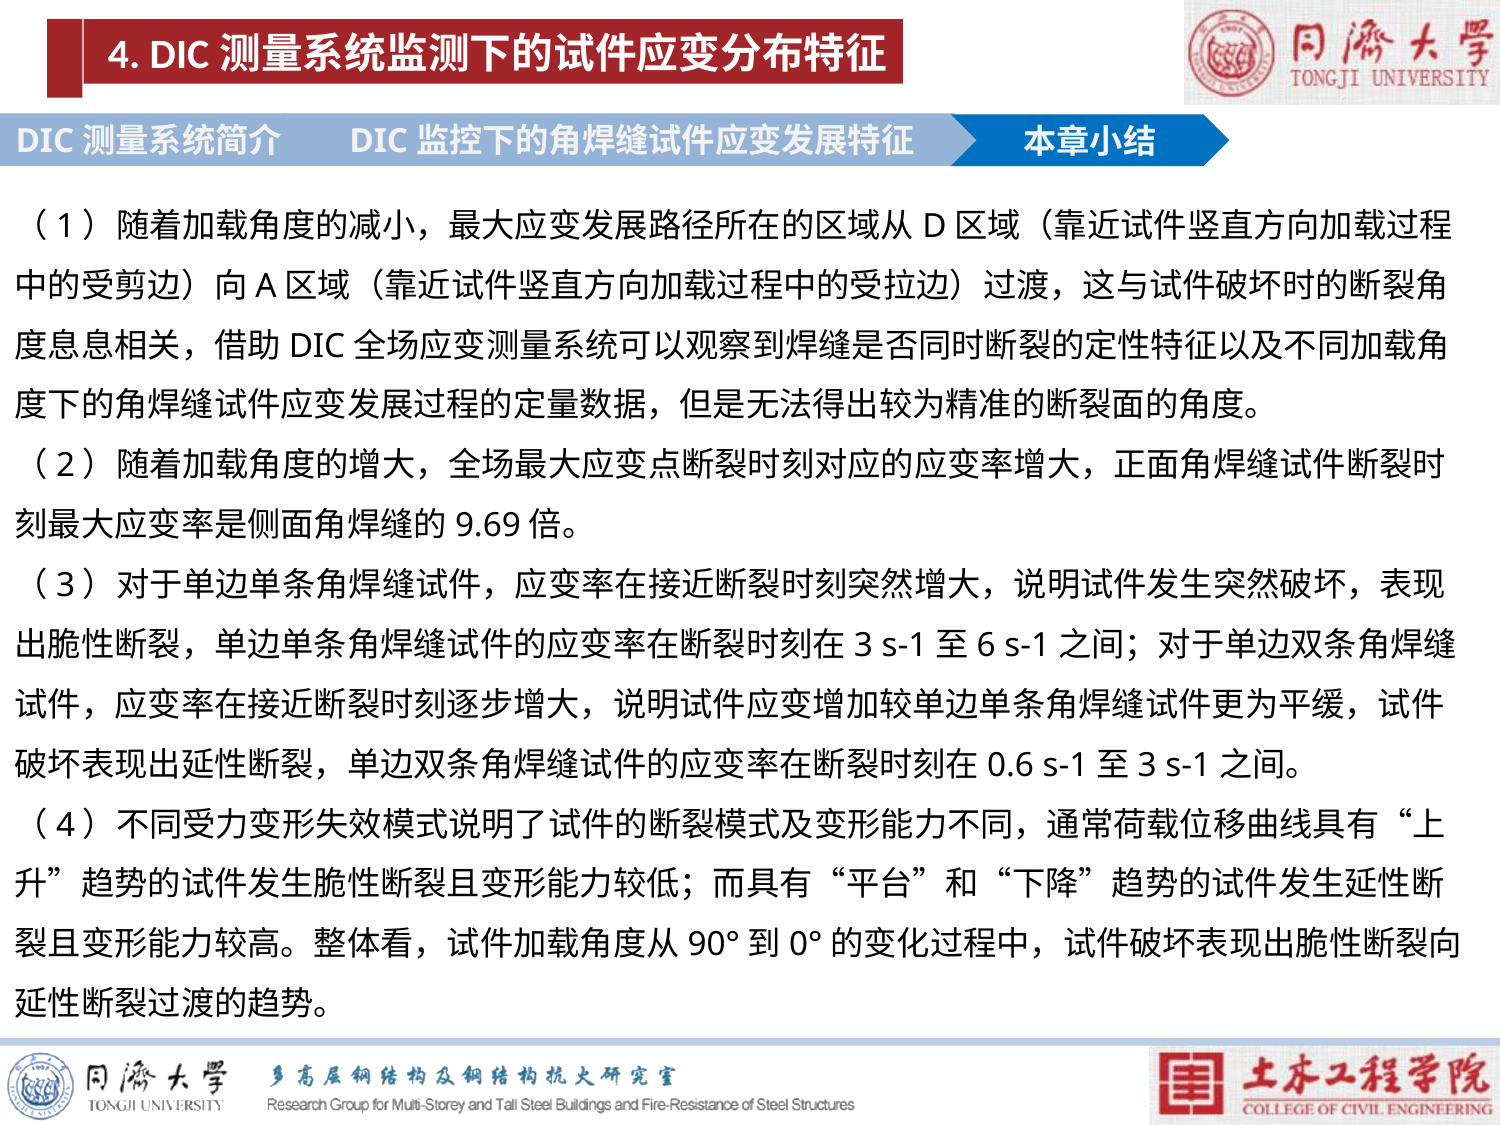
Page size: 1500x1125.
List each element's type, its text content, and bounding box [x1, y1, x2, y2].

text_box 4. DIC测量系统监测下的试件应变分布特征 [83, 19, 903, 84]
text_box DIC监控下的角焊缝试件应变发展特征 [282, 111, 972, 168]
text_box （1）随着加载角度的减小，最大应变发展路径所在的区域从D区域（靠近试件竖直方向加载过程中的受剪边）向A区域（靠近试件竖直方向加载过程中的受拉边）过渡，这与试件破坏时的断裂角度息息相关，借助DIC全场应变测量系统可以观察到焊缝是否同时断裂的定性特征以及不同加载角度下的角焊缝试件应变发展过程的定量数据，但是无法得出较为精准的断裂面的角度。 （2）随着加载角度的增大，全场最大应变点断裂时刻对应的应变率增大，正面角焊缝试件断裂时刻最大应变率是侧面角焊缝的9.69倍。 （3）对于单边单条角焊缝试件，应变率在接近断裂时刻突然增大，说明试件发生突然破坏，表现出脆性断裂，单边单条角焊缝试件的应变率在断裂时刻在3 s-1至6 s-1之间；对于单边双条角焊缝试件，应变率在接近断裂时刻逐步增大，说明试件应变增加较单边单条角焊缝试件更为平缓，试件破坏表现出延性断裂，单边双条角焊缝试件的应变率在断裂时刻在0.6 s-1至3 s-1之间。 （4）不同受力变形失效模式说明了试件的断裂模式及变形能力不同，通常荷载位移曲线具有“上升”趋势的试件发生脆性断裂且变形能力较低；而具有“平台”和“下降”趋势的试件发生延性断裂且变形能力较高。整体看，试件加载角度从90°到0°的变化过程中，试件破坏表现出脆性断裂向延性断裂过渡的趋势。 [0, 176, 1489, 1036]
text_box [0, 1037, 1500, 1125]
text_box 本章小结 [948, 112, 1232, 169]
picture [1184, 0, 1500, 105]
text_box [47, 18, 83, 98]
text_box DIC测量系统简介 [0, 111, 306, 168]
